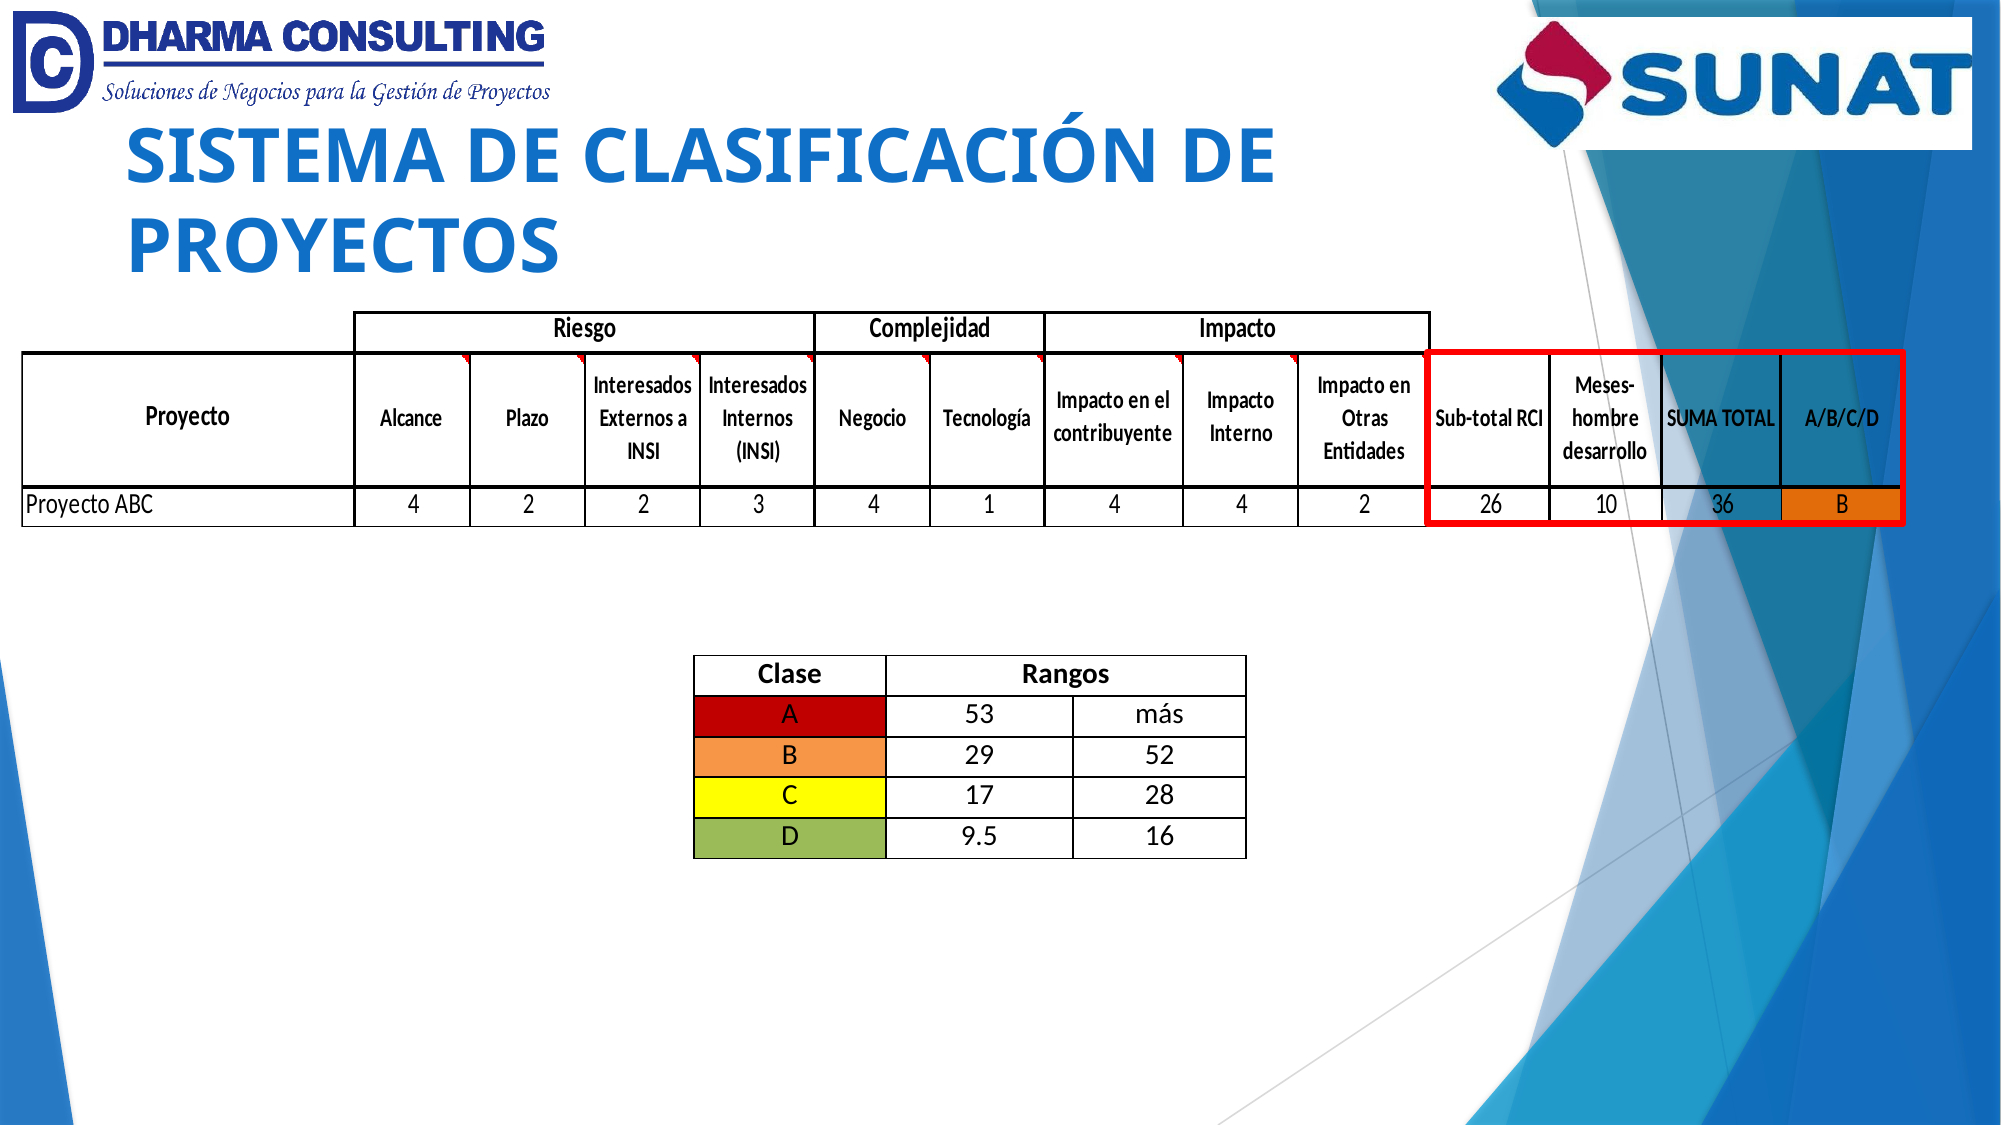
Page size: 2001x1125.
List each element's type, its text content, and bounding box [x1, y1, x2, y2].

table_cell 17 [887, 778, 1072, 817]
picture [1490, 17, 1973, 150]
picture [20, 311, 1904, 529]
table_header Clase [695, 656, 885, 695]
picture [13, 11, 550, 113]
table_cell 9.5 [887, 819, 1072, 858]
text_box SISTEMA DE CLASIFICACIÓN DE PROYECTOS [111, 99, 1522, 311]
table_cell C [695, 778, 885, 817]
table_cell 28 [1074, 778, 1245, 817]
table_cell B [695, 738, 885, 776]
table_cell 29 [887, 738, 1072, 776]
table_cell 52 [1074, 738, 1245, 776]
table_cell D [695, 819, 885, 858]
table_cell 53 [887, 697, 1072, 736]
table_header Rangos [887, 656, 1245, 695]
table_cell 16 [1074, 819, 1245, 858]
table_cell A [695, 697, 885, 736]
table_cell más [1074, 697, 1245, 736]
